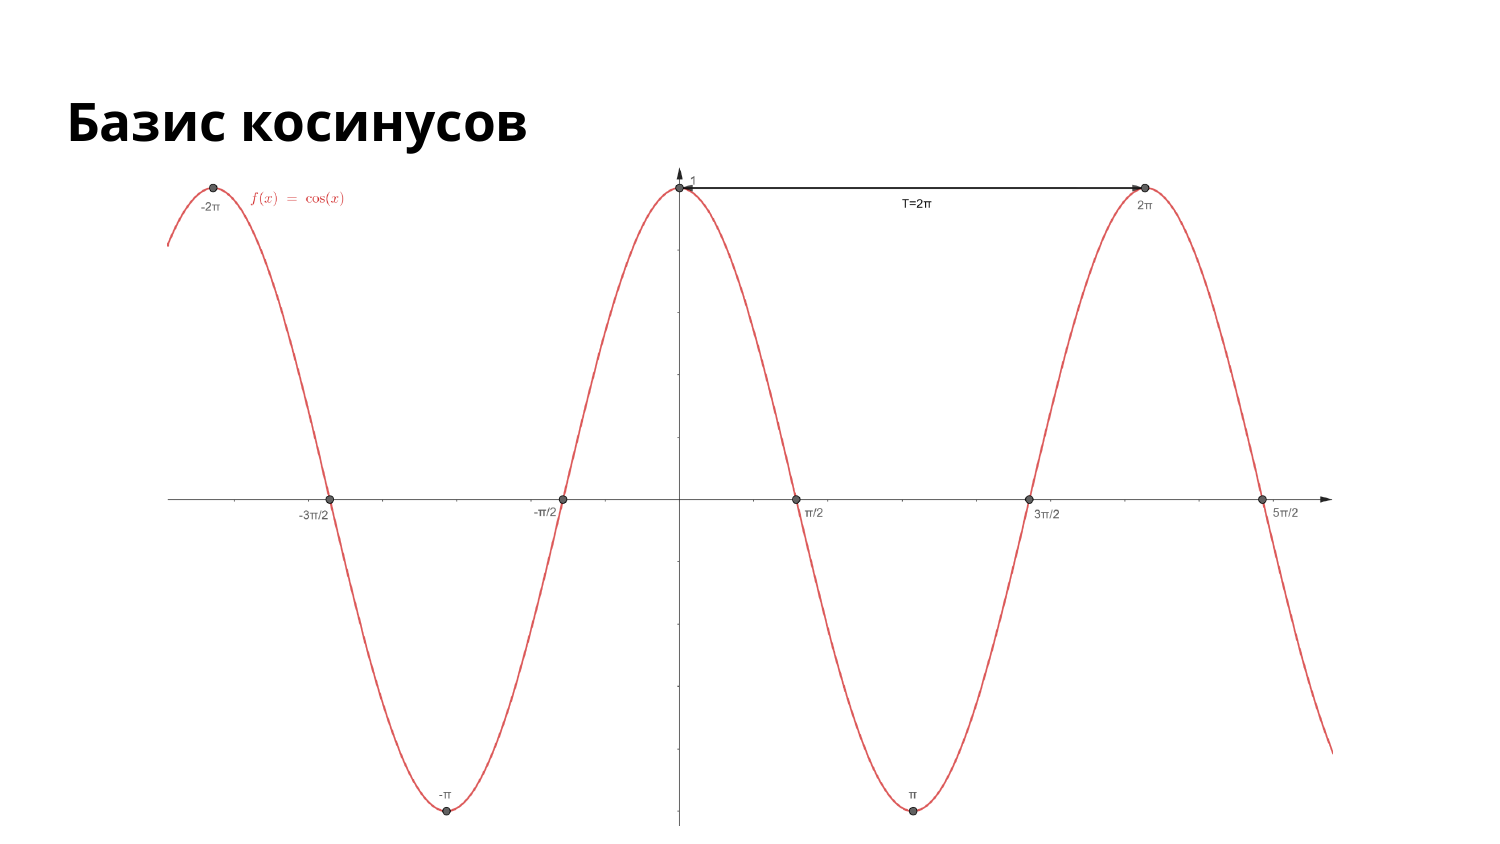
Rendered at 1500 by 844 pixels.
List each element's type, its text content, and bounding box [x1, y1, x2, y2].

title Базис косинусов [51, 72, 1449, 167]
picture [167, 166, 1333, 827]
